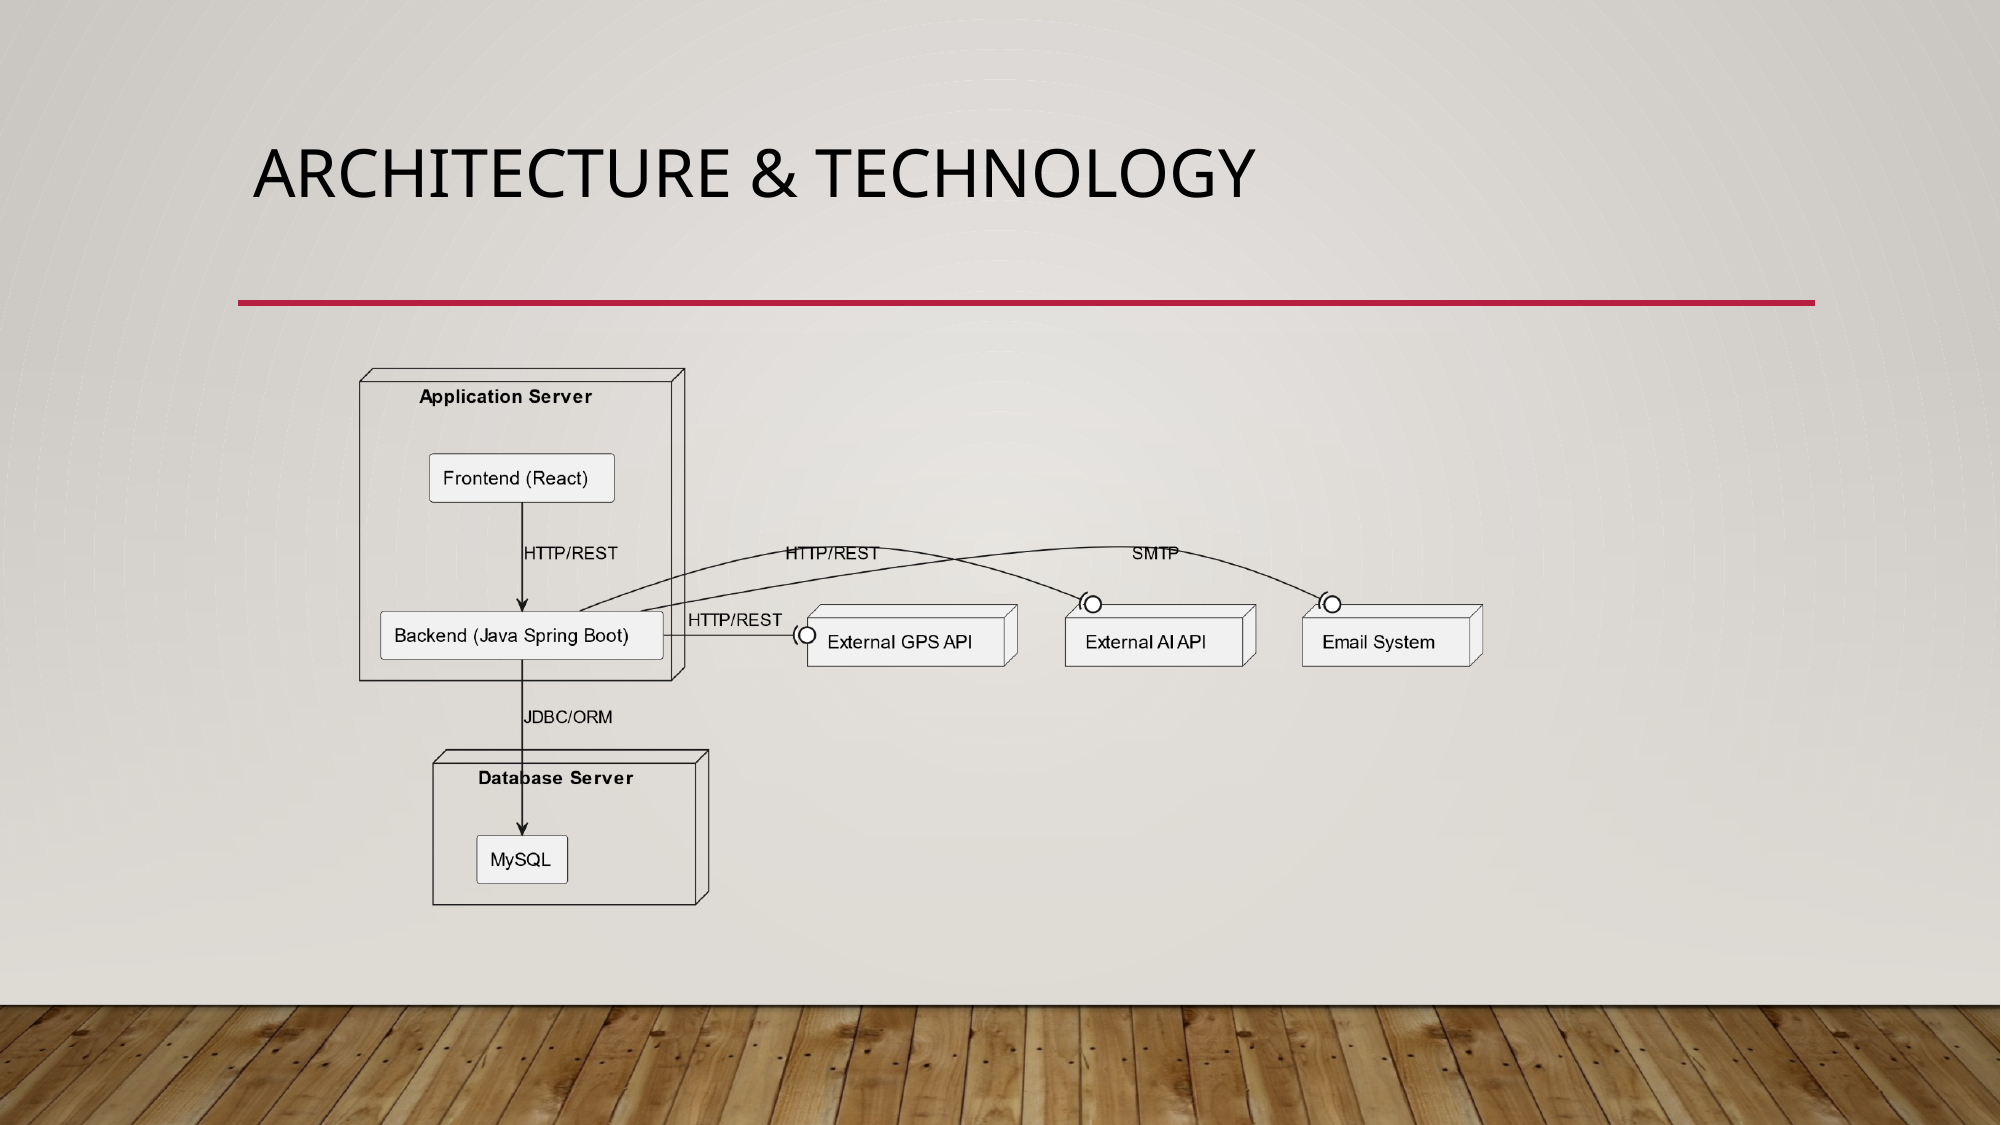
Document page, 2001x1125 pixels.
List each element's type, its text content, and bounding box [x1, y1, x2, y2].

picture [0, 1005, 2000, 1125]
title Architecture & technology [238, 131, 1814, 305]
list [337, 360, 1504, 928]
